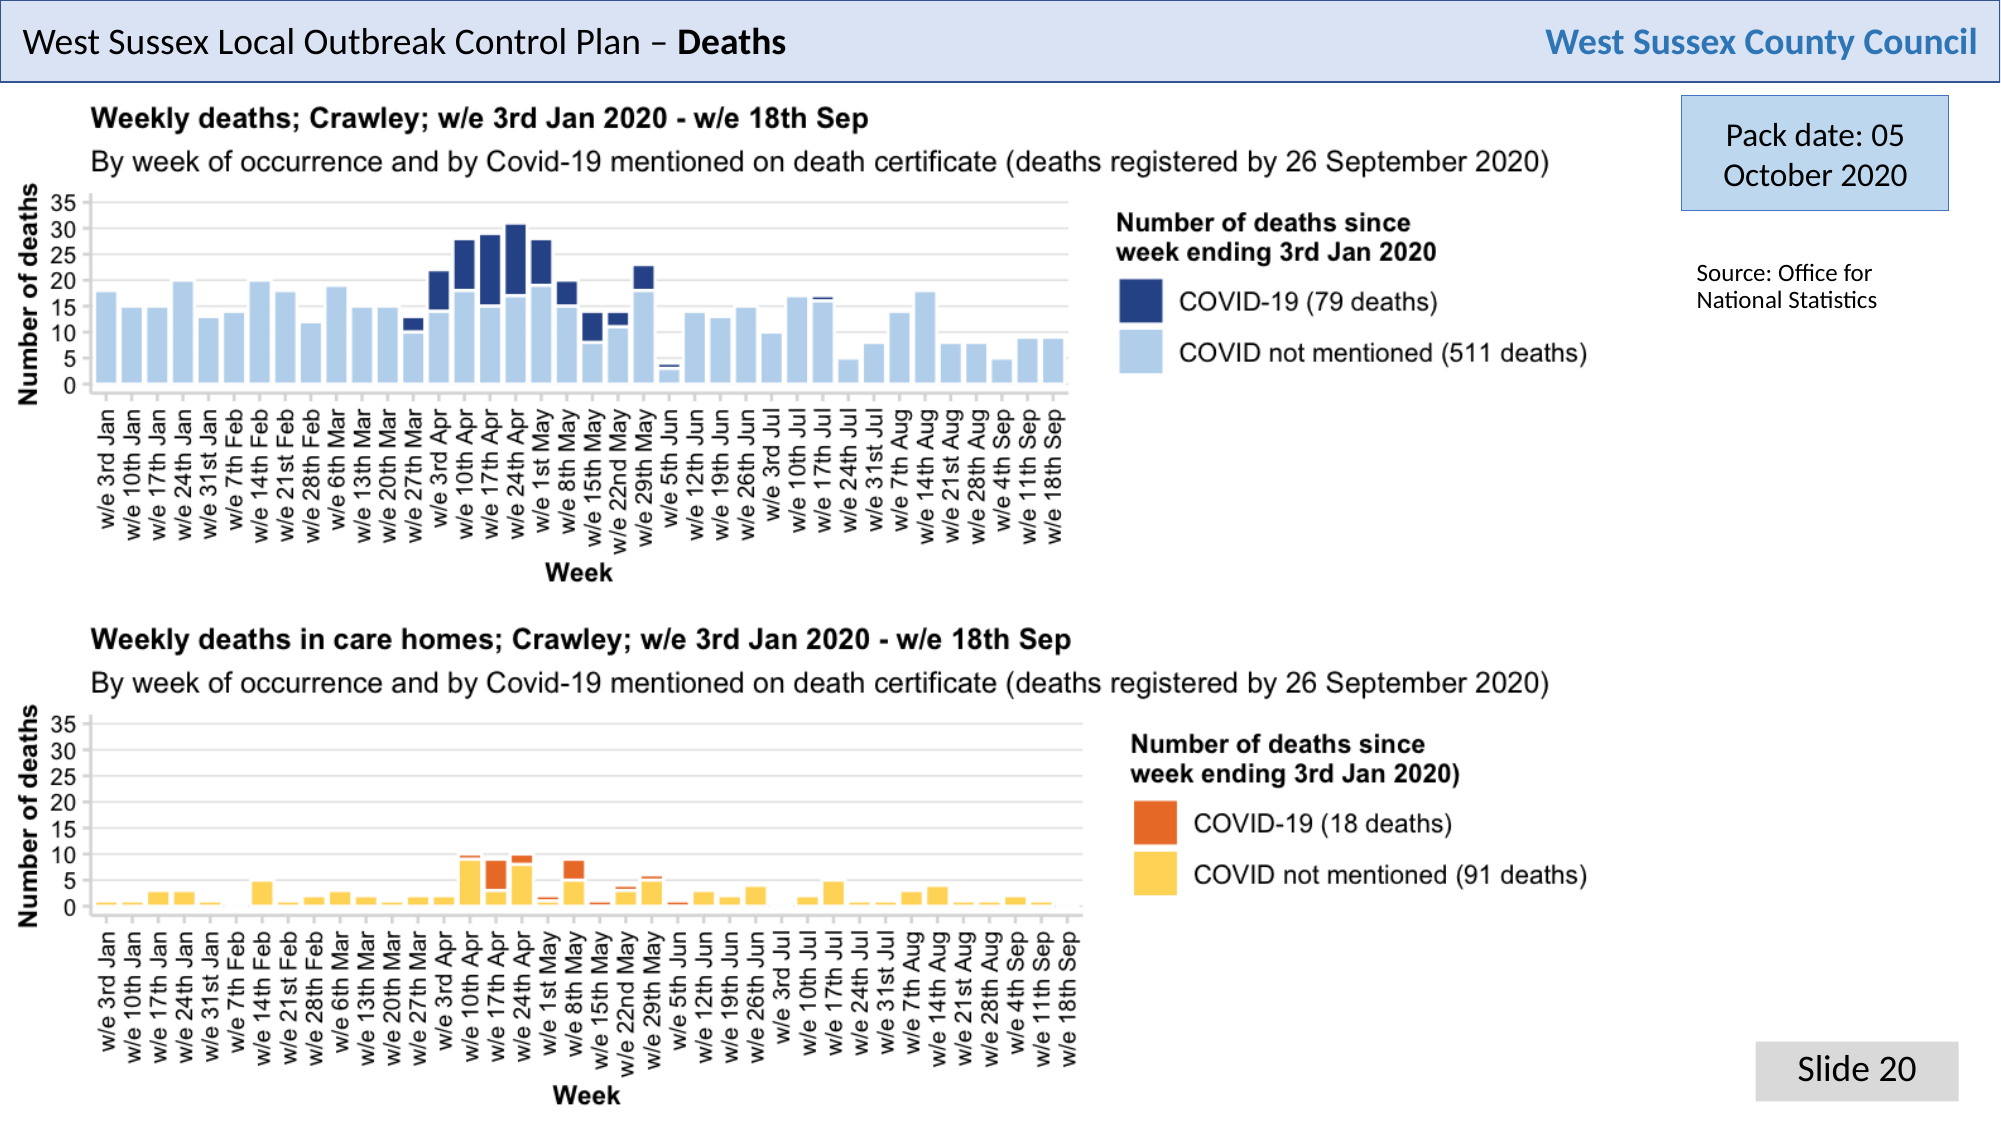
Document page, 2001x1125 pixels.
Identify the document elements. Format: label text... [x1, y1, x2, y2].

picture [3, 612, 1619, 1125]
picture [3, 91, 1619, 602]
list Slide 20 [1755, 1041, 1959, 1102]
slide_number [1681, 95, 1949, 211]
list Source: Office for National Statistics [1681, 252, 1959, 289]
